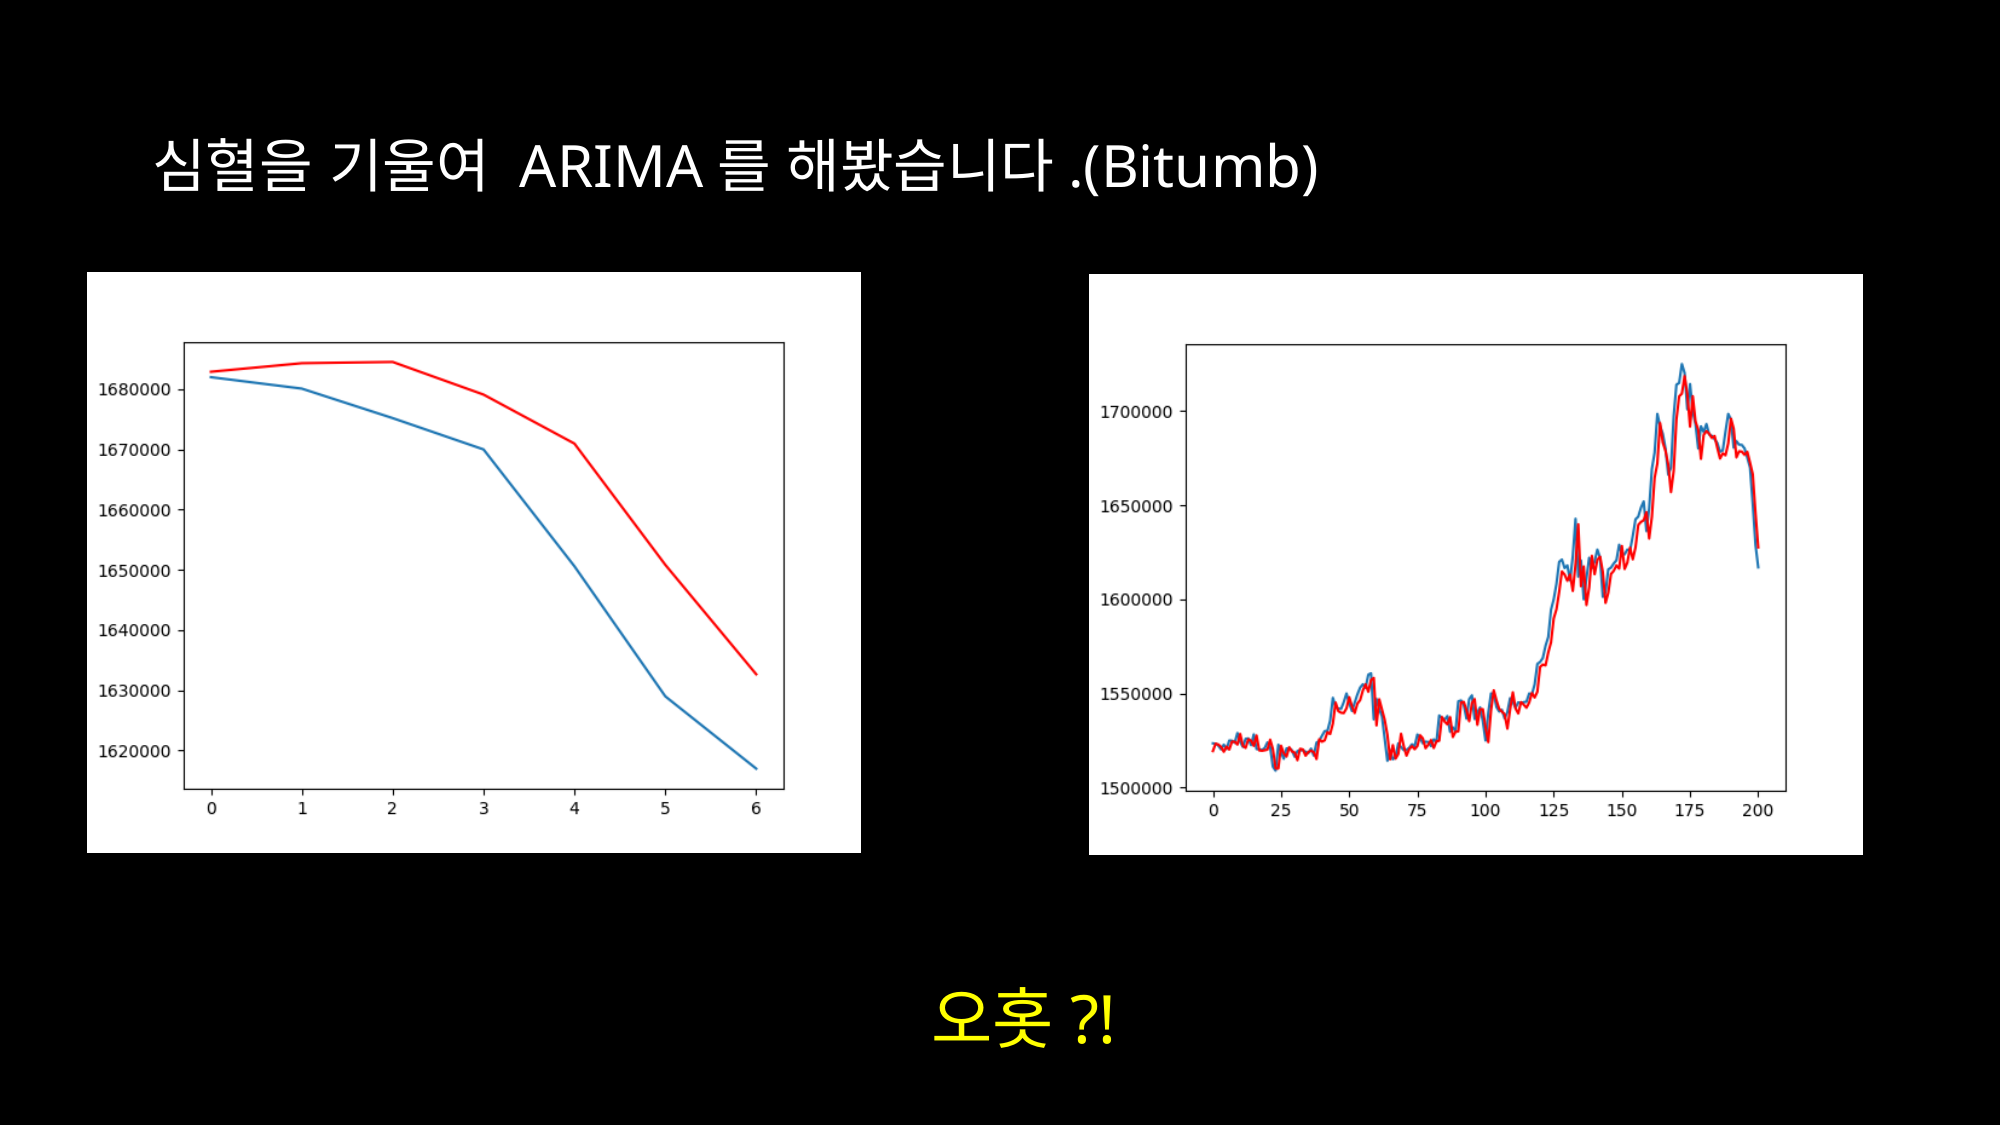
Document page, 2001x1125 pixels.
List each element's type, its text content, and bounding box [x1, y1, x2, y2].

picture [87, 272, 861, 853]
text_box 오홋?! [522, 969, 1527, 1064]
picture [1089, 274, 1863, 855]
title 심혈을 기울여 ARIMA를 해봤습니다.(Bitumb) [137, 59, 1863, 278]
